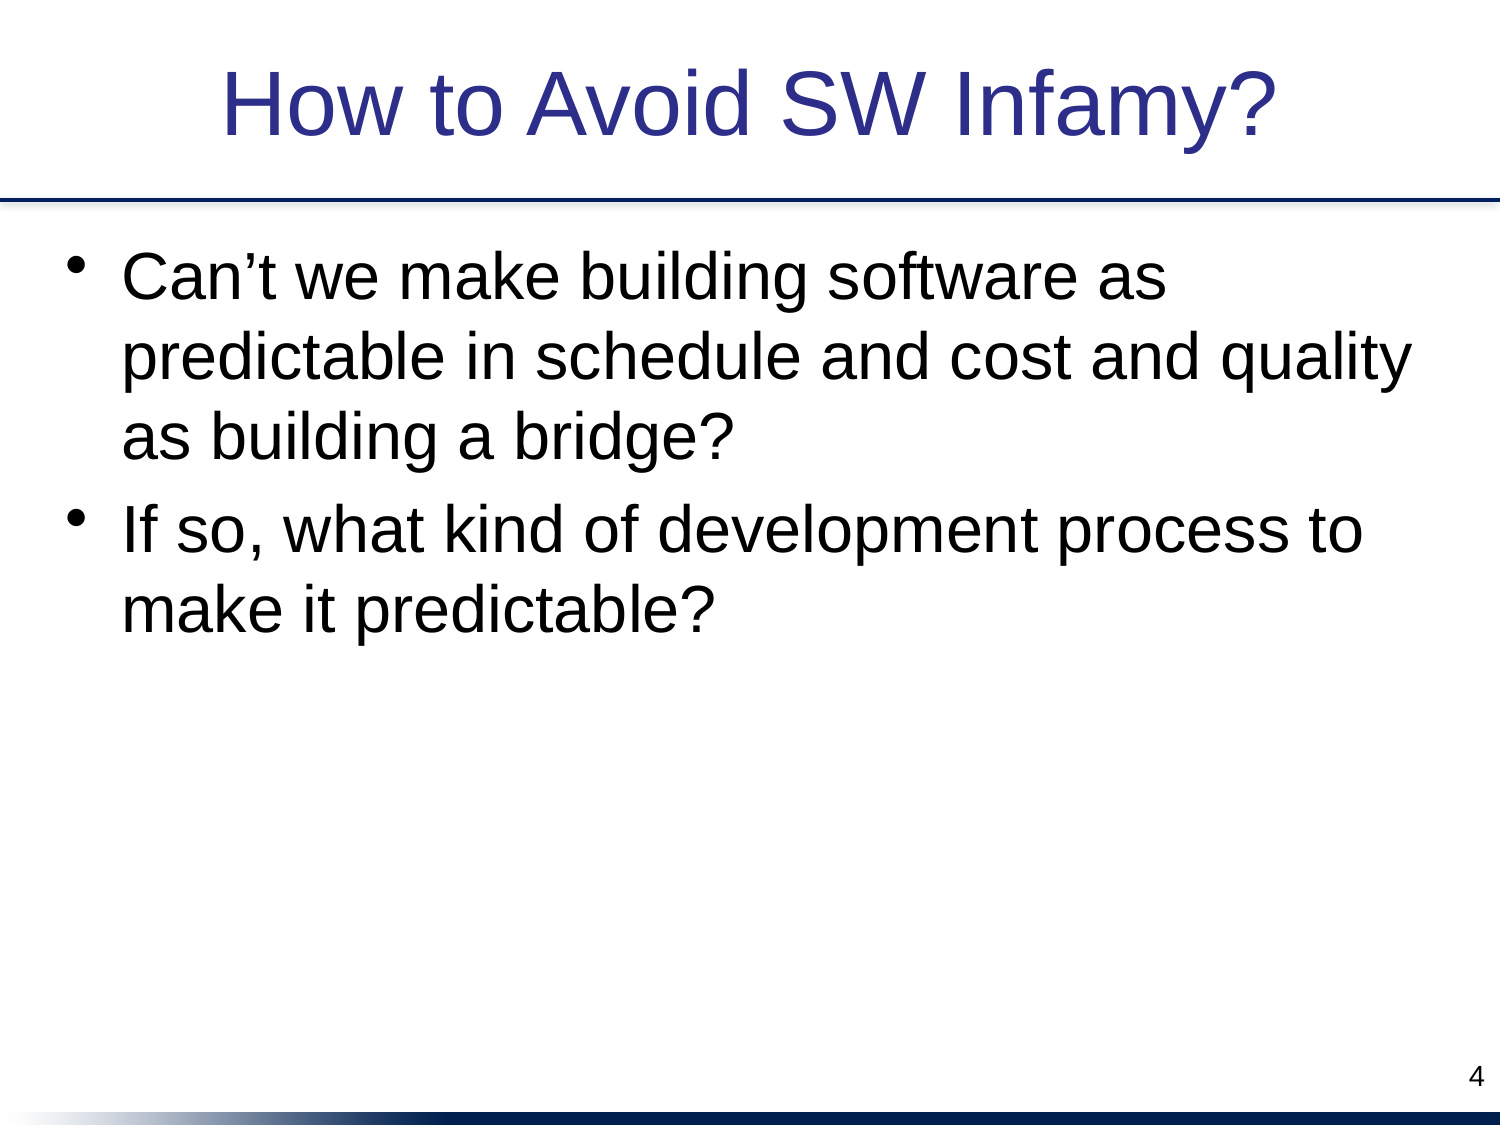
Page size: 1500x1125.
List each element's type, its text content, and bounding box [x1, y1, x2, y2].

title How to Avoid SW Infamy? [0, 0, 1500, 199]
list Can’t we make building software as predictable in schedule and cost and quality as building a bridge? If so, what kind of development process to make it predictable? [50, 224, 1450, 1005]
slide_number 4 [1149, 1049, 1500, 1125]
picture [0, 1112, 1149, 1125]
